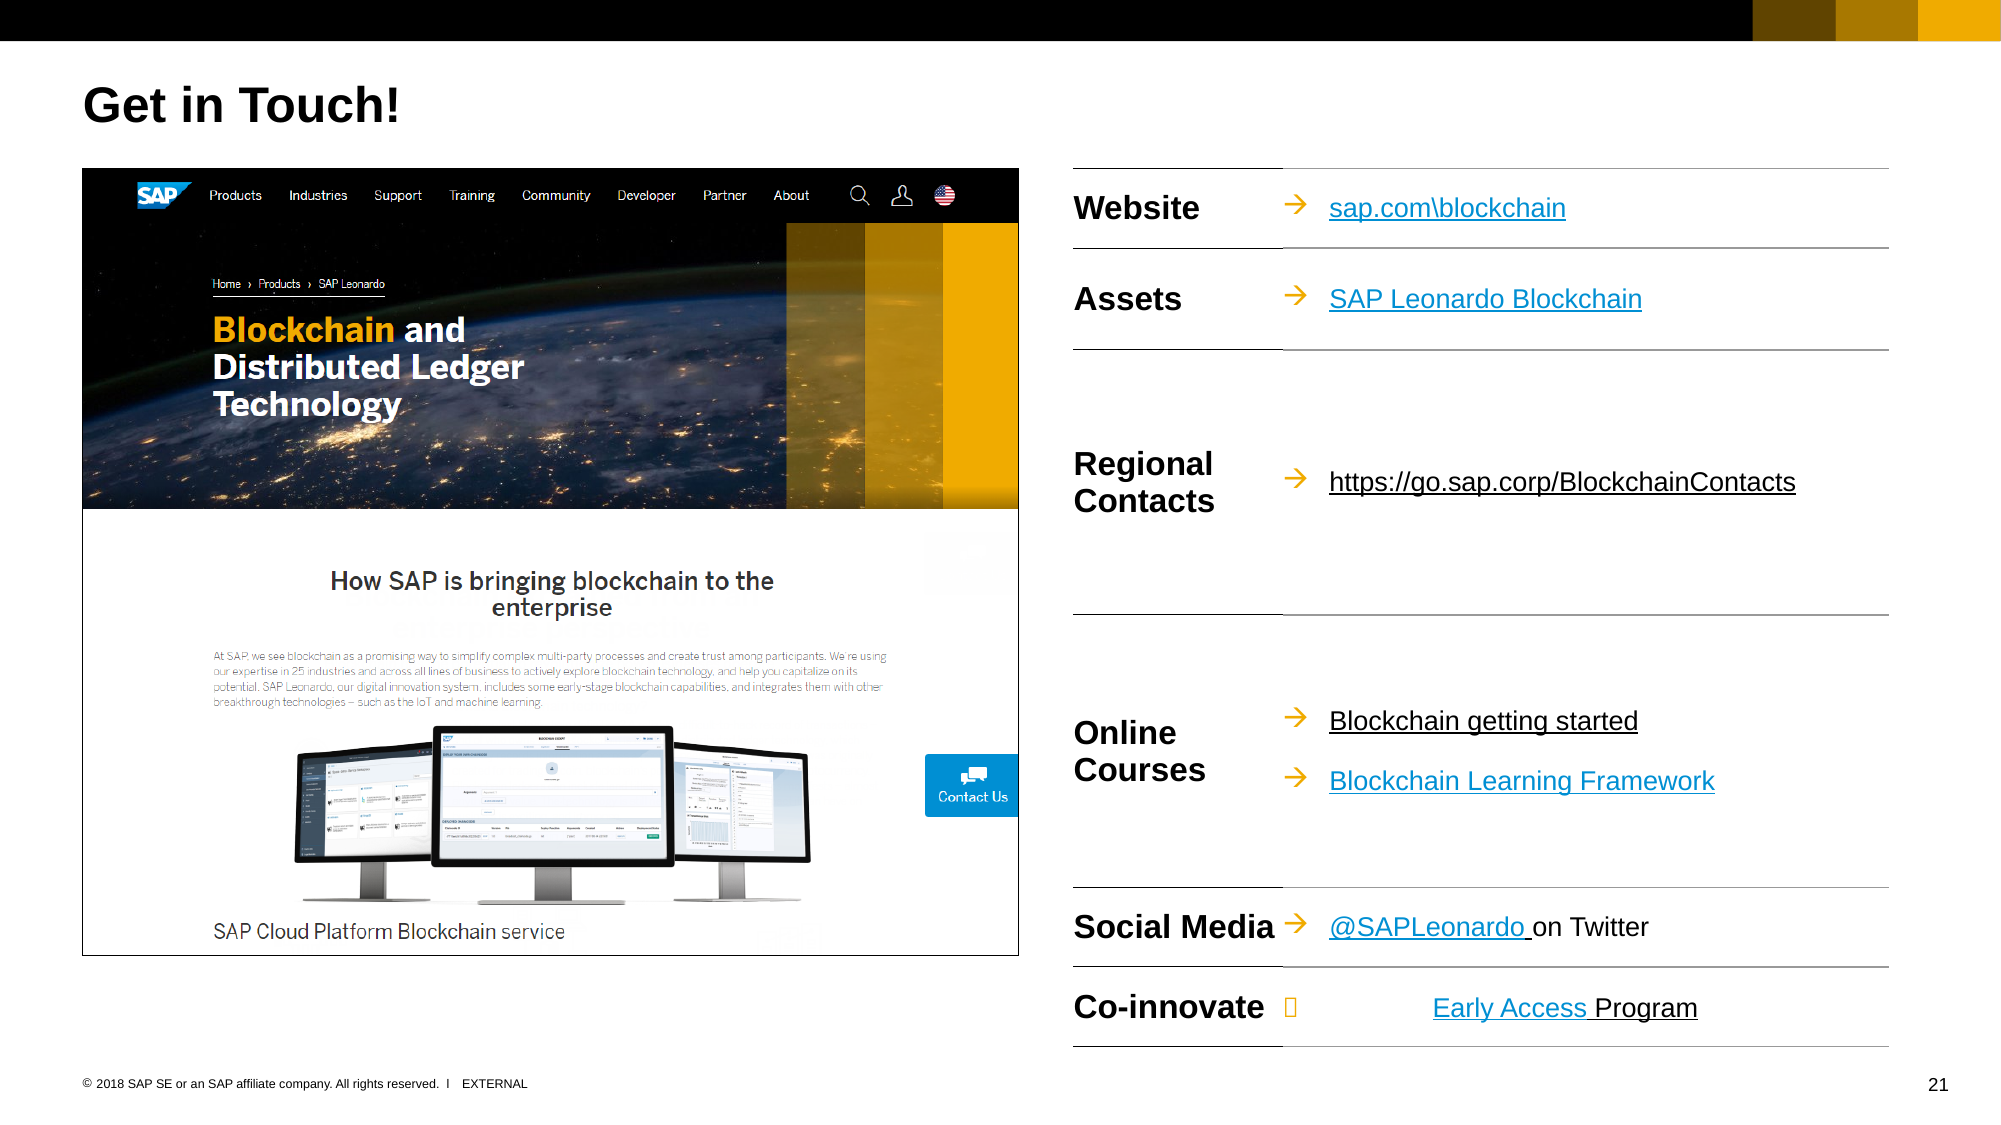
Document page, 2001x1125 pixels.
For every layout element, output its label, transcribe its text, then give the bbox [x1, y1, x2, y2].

table_cell @SAPLeonardo on Twitter [1283, 888, 1889, 966]
table_cell Blockchain getting started Blockchain Learning Framework [1283, 616, 1889, 887]
table_header Website [1073, 169, 1283, 248]
table_cell SAP Leonardo Blockchain [1283, 249, 1889, 349]
picture [82, 168, 1019, 957]
table_cell Social Media [1073, 888, 1283, 966]
table_header sap.com\blockchain [1283, 169, 1889, 247]
table_cell Assets [1073, 249, 1283, 349]
table_cell Co-innovate [1073, 967, 1283, 1046]
table_cell Regional Contacts [1073, 350, 1283, 614]
table_cell  Early Access Program [1283, 968, 1889, 1046]
picture [962, 768, 986, 783]
title Get in Touch! [82, 72, 1918, 134]
table_cell https://go.sap.corp/BlockchainContacts [1283, 351, 1889, 614]
table_cell Online Courses [1073, 615, 1283, 887]
